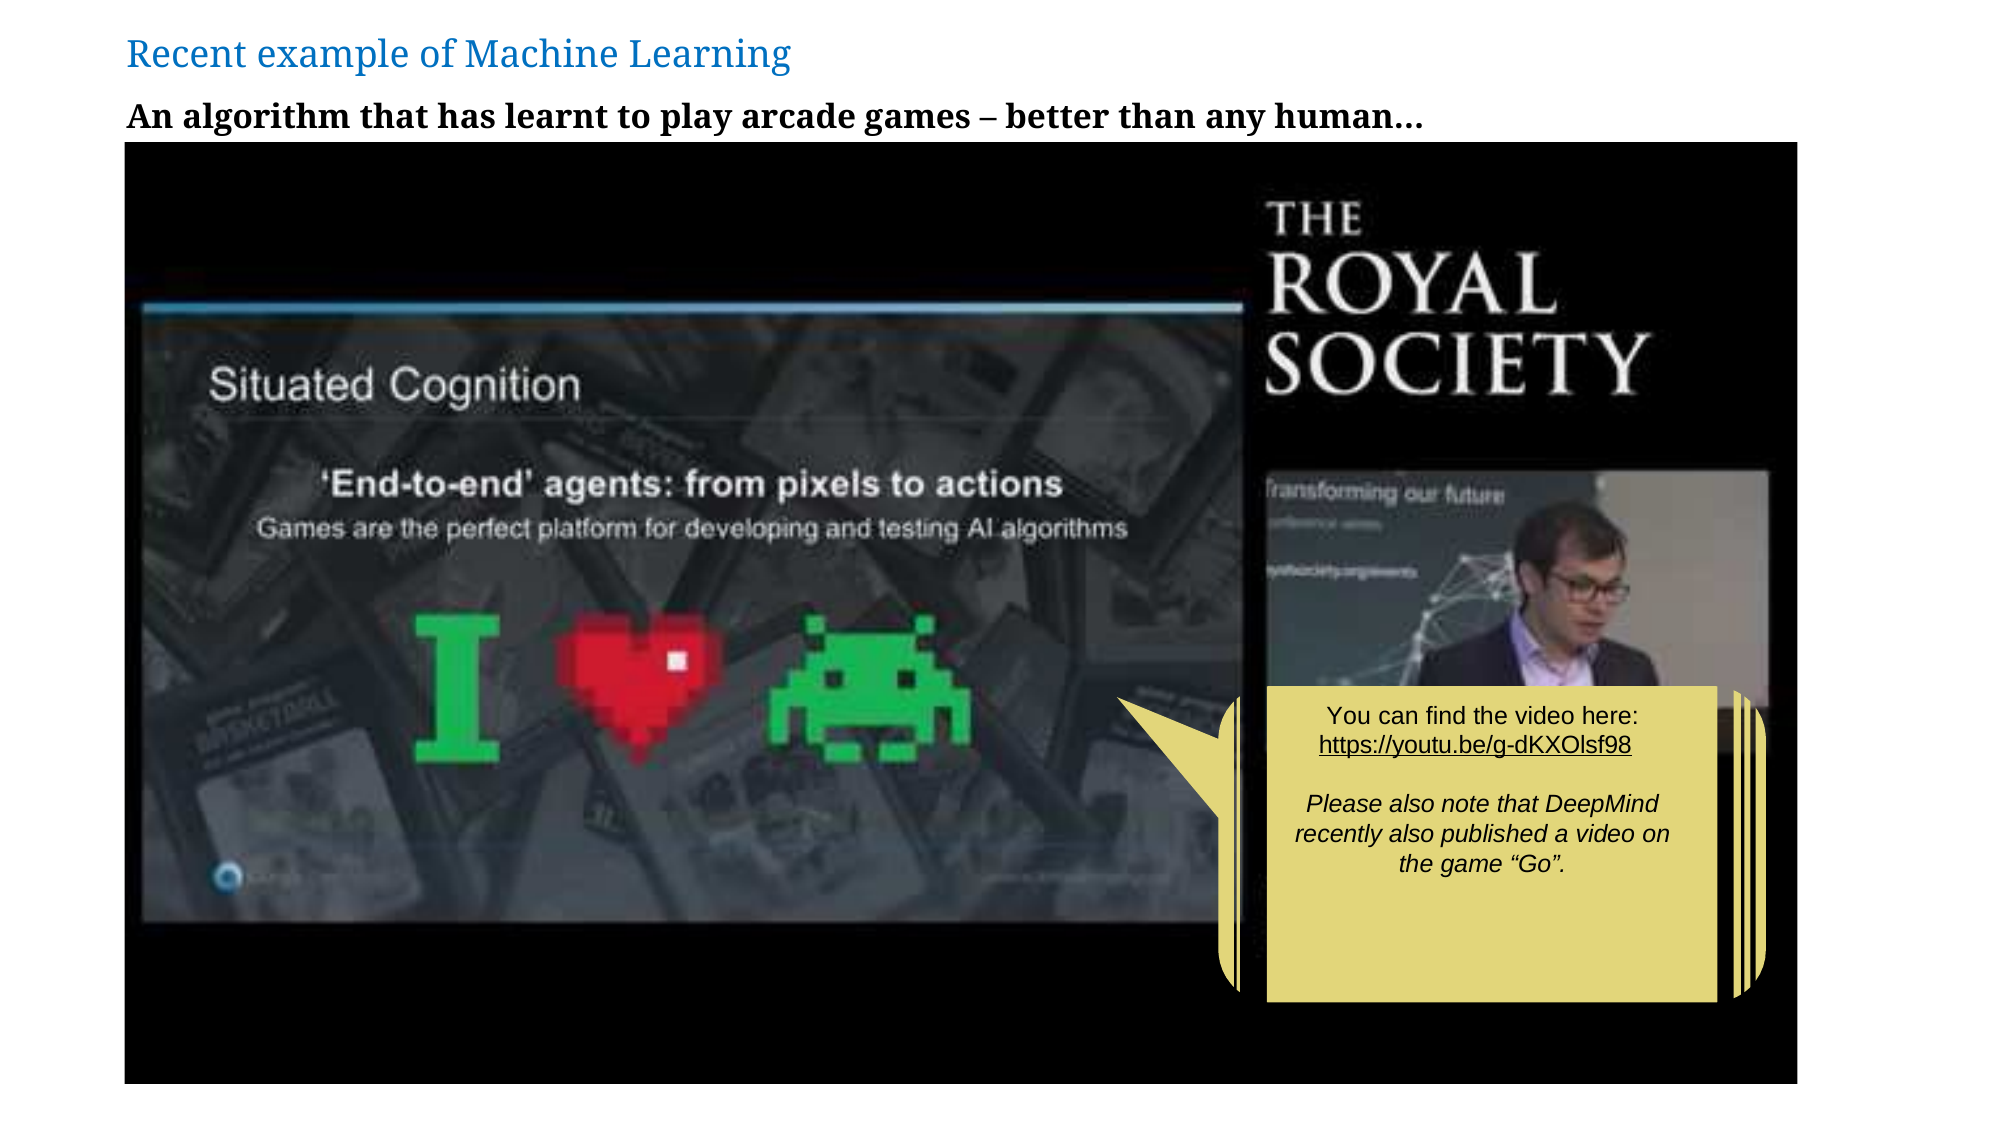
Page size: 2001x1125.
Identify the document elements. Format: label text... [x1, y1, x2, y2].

text_box [124, 142, 1798, 1084]
text_box An algorithm that has learnt to play arcade games – better than any human… [124, 86, 1766, 135]
text_box [1236, 696, 1240, 993]
text_box [1266, 686, 1718, 1003]
text_box [1755, 707, 1766, 981]
text_box You can find the video here: https://youtu.be/g-dKXOlsf98 Please also note that DeepMind recently also published a video on the game “Go”. [1276, 700, 1688, 879]
text_box [1744, 696, 1751, 993]
text_box [1116, 697, 1234, 987]
text_box [1733, 690, 1741, 999]
title Recent example of Machine Learning [111, 16, 1837, 94]
